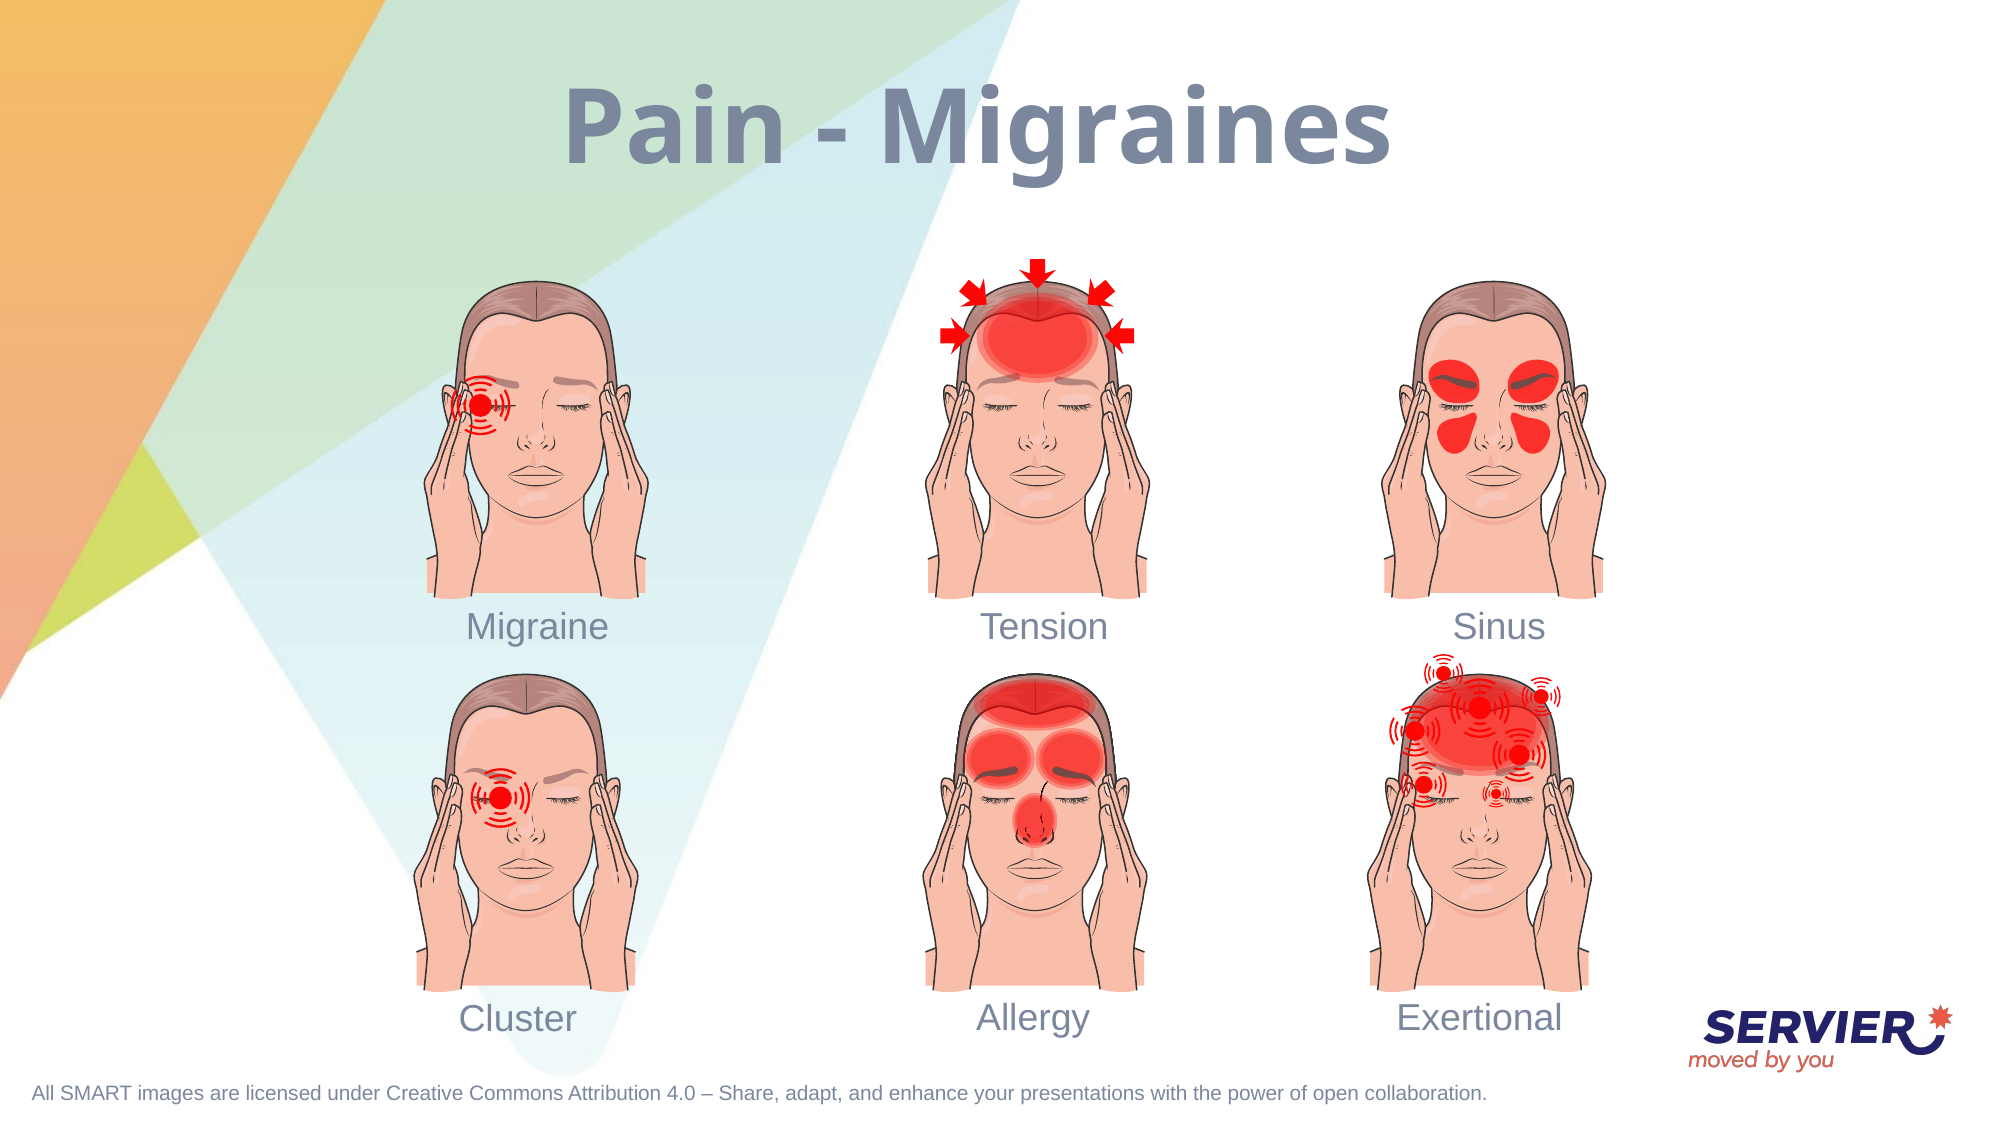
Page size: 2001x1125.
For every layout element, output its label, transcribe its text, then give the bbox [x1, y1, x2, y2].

picture [0, 0, 2001, 1125]
text_box Allergy [961, 1001, 1106, 1046]
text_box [424, 281, 649, 600]
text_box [1367, 653, 1592, 993]
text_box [1381, 281, 1606, 600]
text_box Cluster [443, 1001, 593, 1046]
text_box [925, 258, 1150, 600]
text_box Sinus [1437, 608, 1562, 652]
text_box Tension [965, 608, 1124, 655]
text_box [922, 674, 1148, 993]
text_box Exertional [1381, 1001, 1578, 1046]
title Pain - Migraines [55, 12, 1927, 232]
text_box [413, 674, 639, 993]
text_box Migraine [451, 608, 624, 655]
